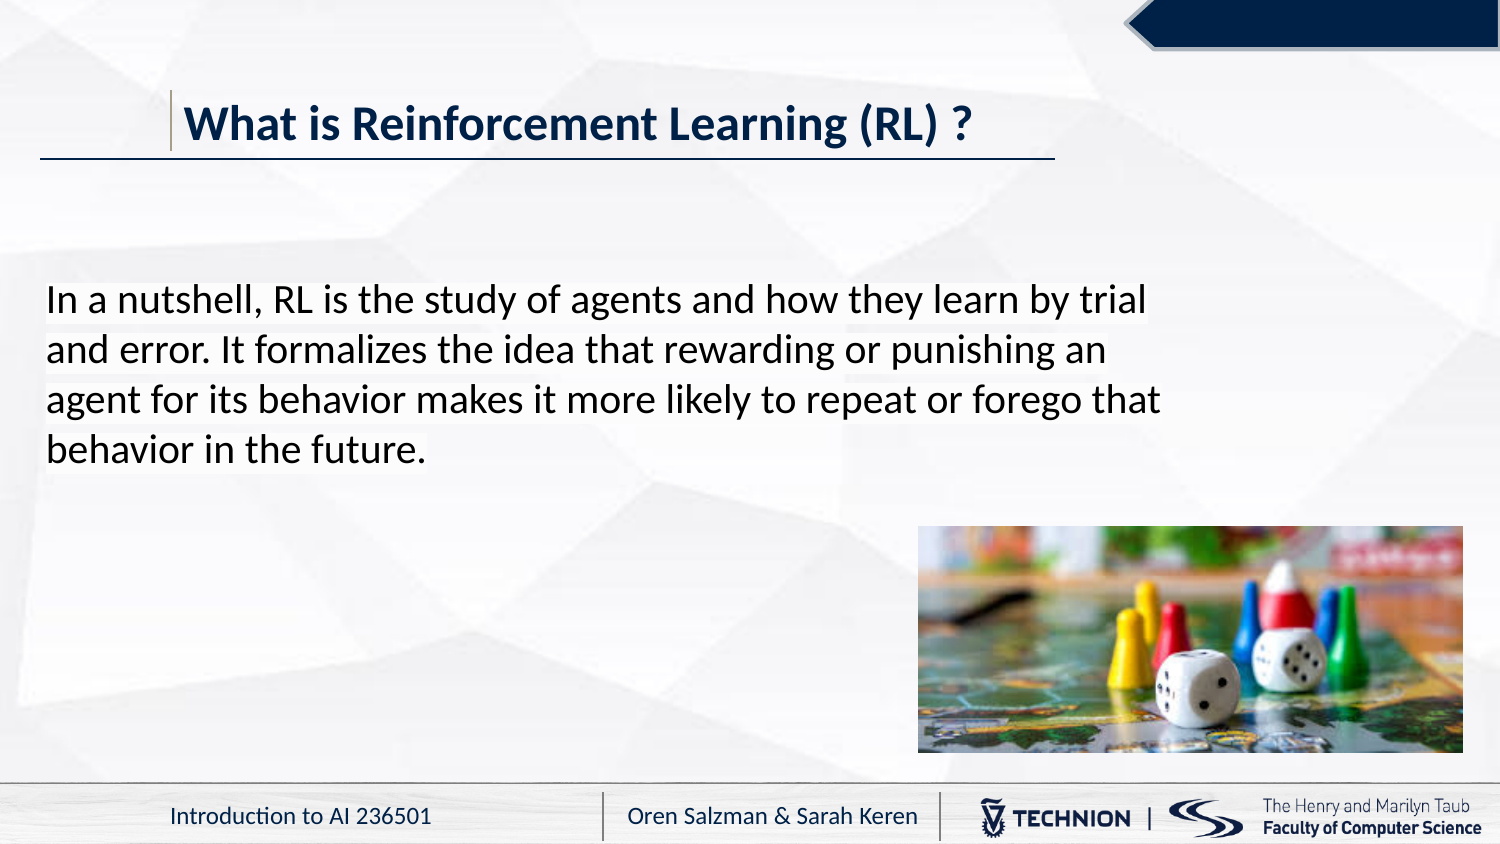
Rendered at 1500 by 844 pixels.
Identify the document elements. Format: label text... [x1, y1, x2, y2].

picture [980, 798, 1482, 838]
title What is Reinforcement Learning (RL) ? [183, 38, 1463, 159]
picture [0, 0, 1500, 783]
list In a nutshell, RL is the study of agents and how they learn by trial and error. It formalizes the idea that rewarding or punishing an agent for its behavior makes it more likely to repeat or forego that behavior in the future. [45, 196, 1179, 782]
